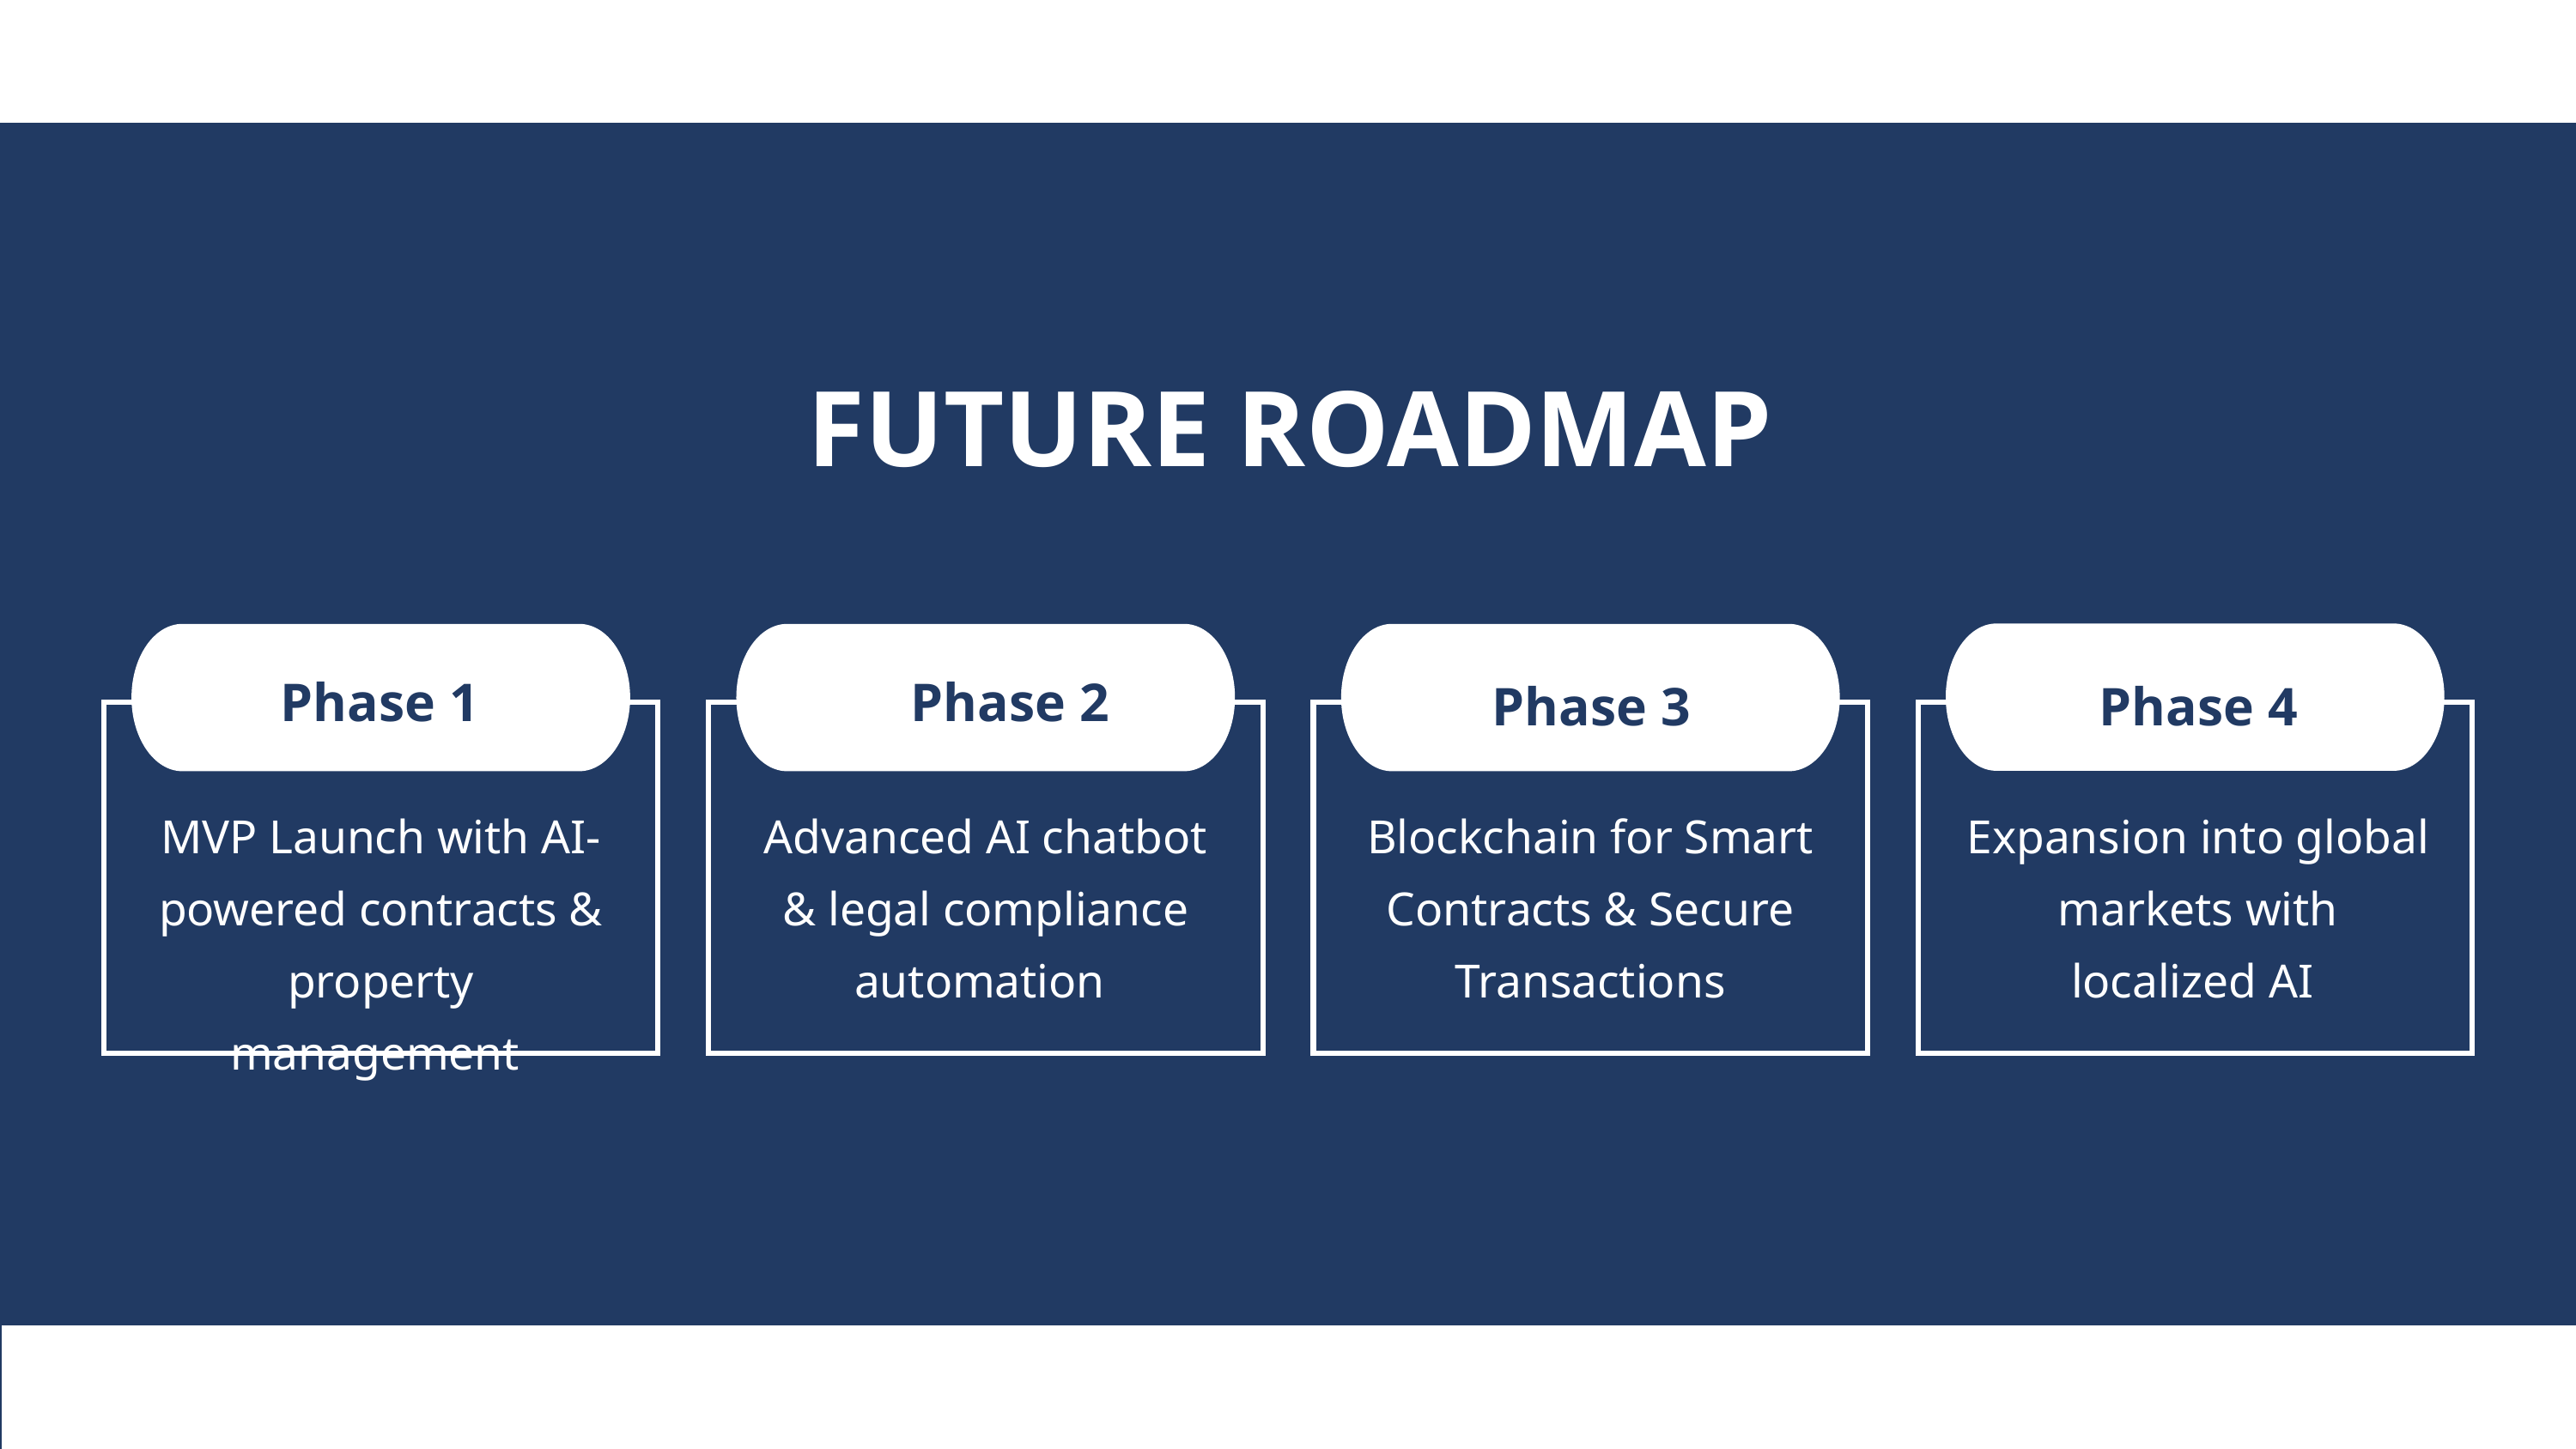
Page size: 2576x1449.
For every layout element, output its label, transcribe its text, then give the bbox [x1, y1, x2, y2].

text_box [708, 702, 1263, 1054]
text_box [103, 702, 659, 1054]
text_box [1917, 701, 2473, 1053]
text_box MVP Launch with AI-powered contracts & property management [148, 1060, 614, 1079]
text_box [1, 1325, 2576, 1449]
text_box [1313, 702, 1868, 1054]
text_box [736, 623, 1236, 772]
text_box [0, 0, 2576, 124]
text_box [1340, 623, 1840, 772]
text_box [1945, 623, 2445, 772]
text_box FUTURE ROADMAP [283, 342, 2298, 488]
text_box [131, 623, 631, 772]
